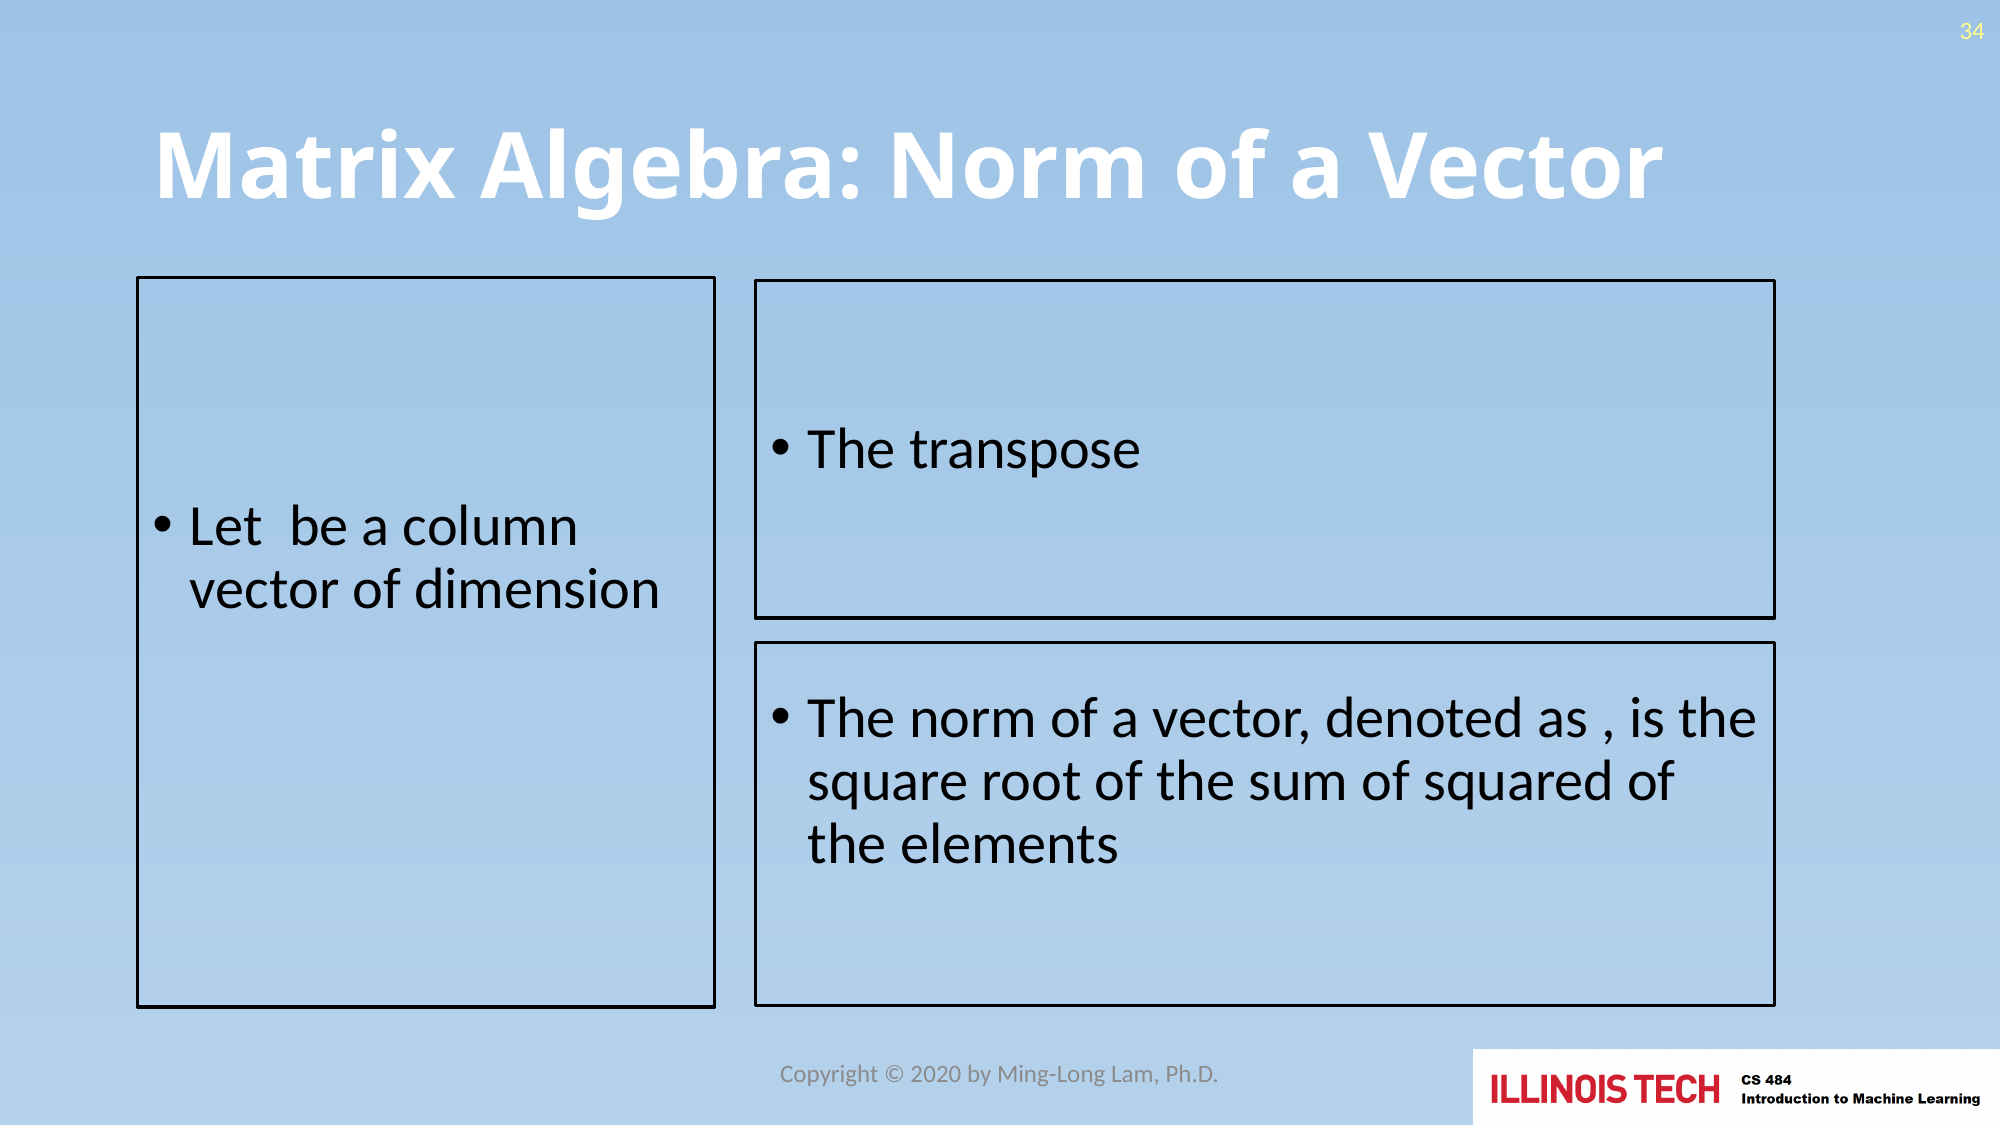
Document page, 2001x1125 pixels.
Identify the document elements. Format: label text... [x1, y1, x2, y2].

title Matrix Algebra: Norm of a Vector [137, 59, 1863, 278]
slide_number 34 [1550, 0, 2000, 60]
picture [1473, 1049, 2000, 1125]
footer Copyright © 2020 by Ming-Long Lam, Ph.D. [662, 1042, 1338, 1103]
